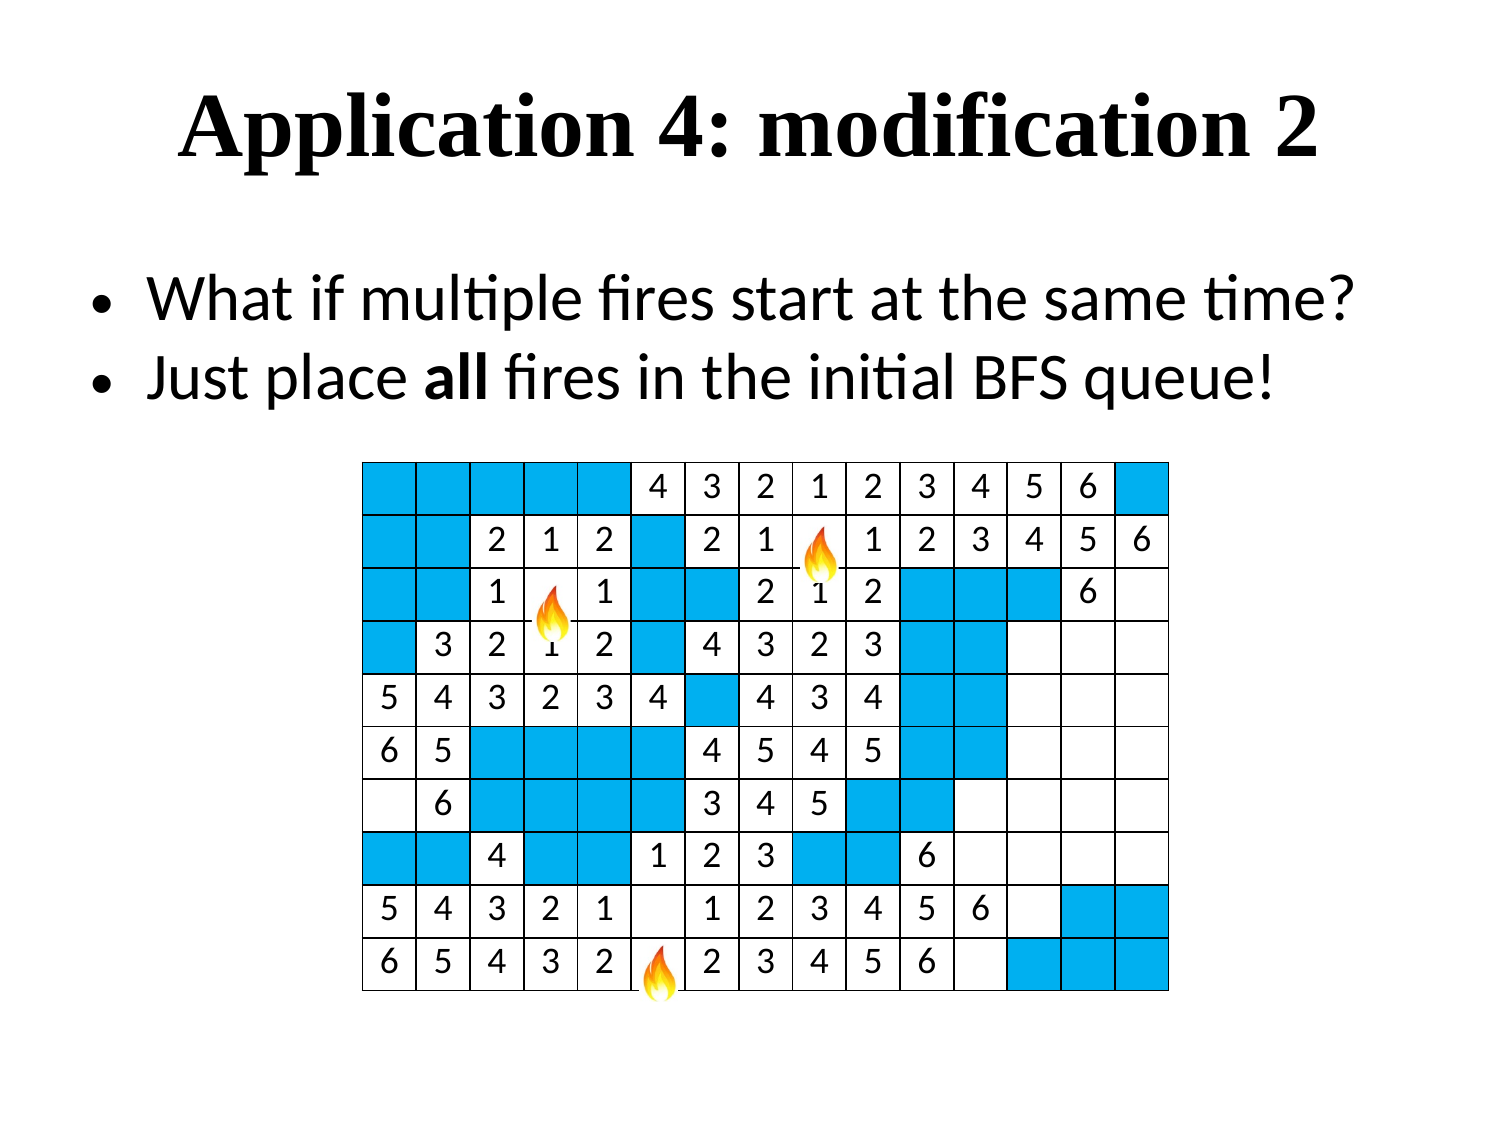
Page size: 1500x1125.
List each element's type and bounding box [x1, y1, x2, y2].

text_box [74, 262, 1425, 1005]
picture [531, 583, 571, 642]
picture [799, 525, 839, 583]
title [24, 26, 1475, 214]
picture [638, 944, 679, 1002]
